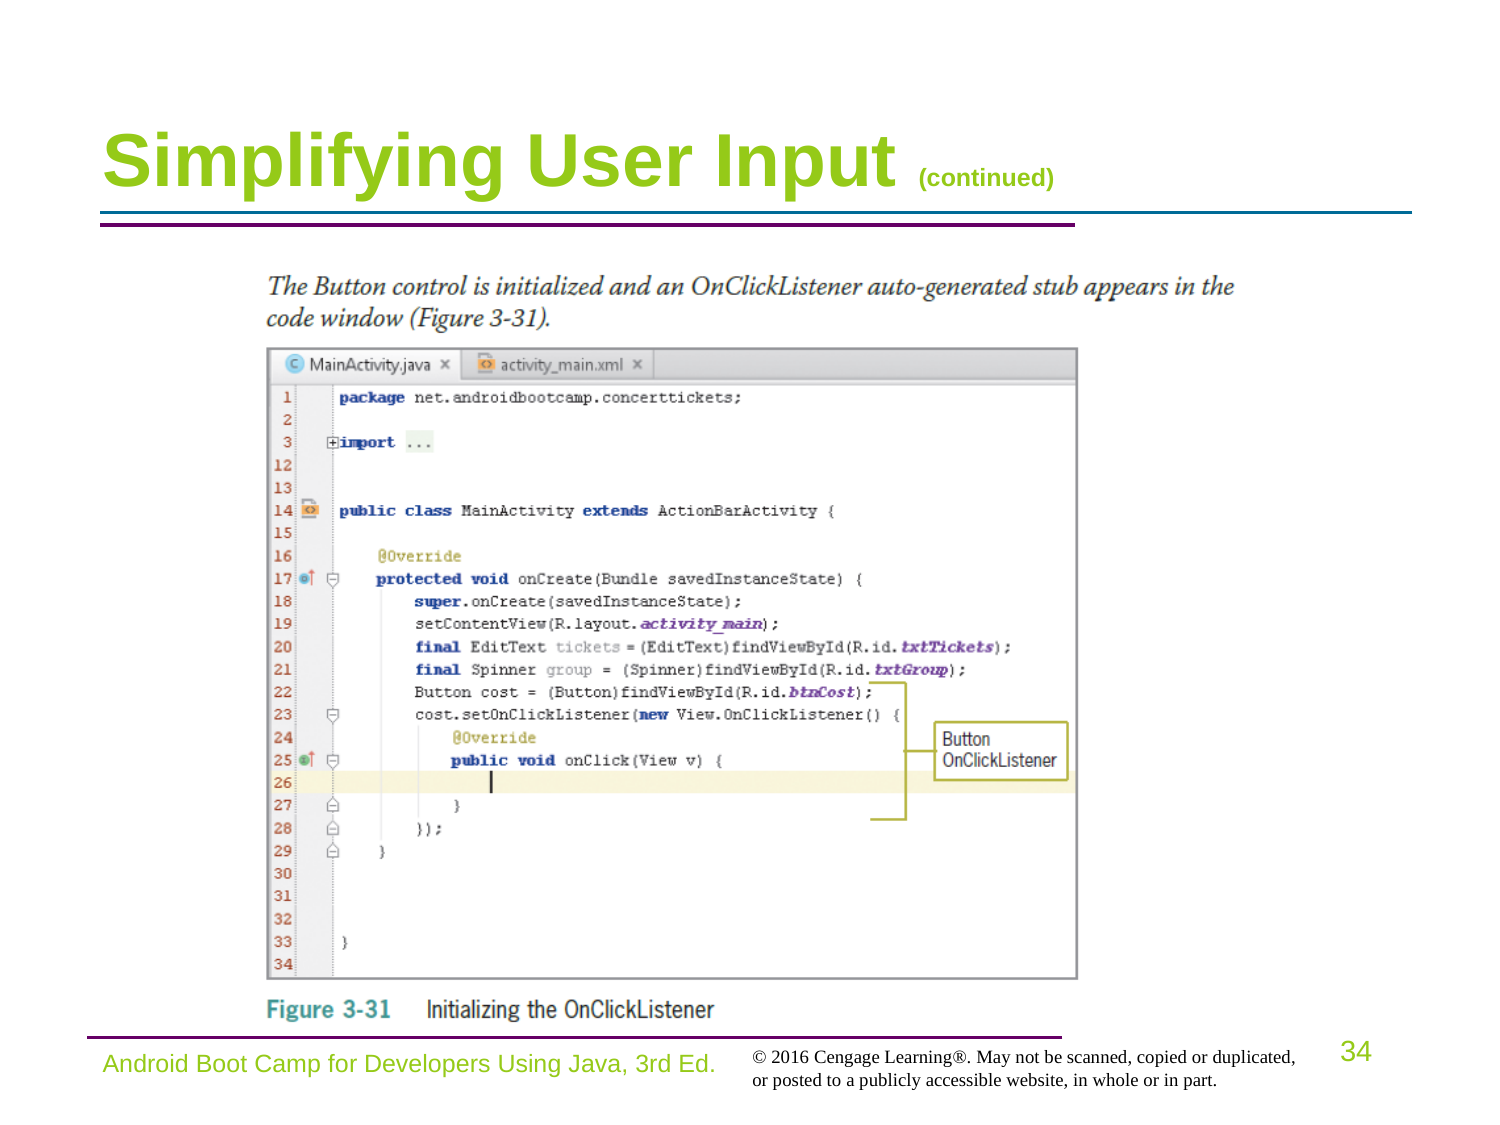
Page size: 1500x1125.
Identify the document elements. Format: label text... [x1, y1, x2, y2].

list [87, 237, 1413, 988]
slide_number 34 [1074, 1025, 1388, 1100]
title Simplifying User Input (continued) [87, 62, 1413, 237]
picture [256, 265, 1244, 1030]
footer Android Boot Camp for Developers Using Java, 3rd Ed. [87, 1025, 988, 1100]
